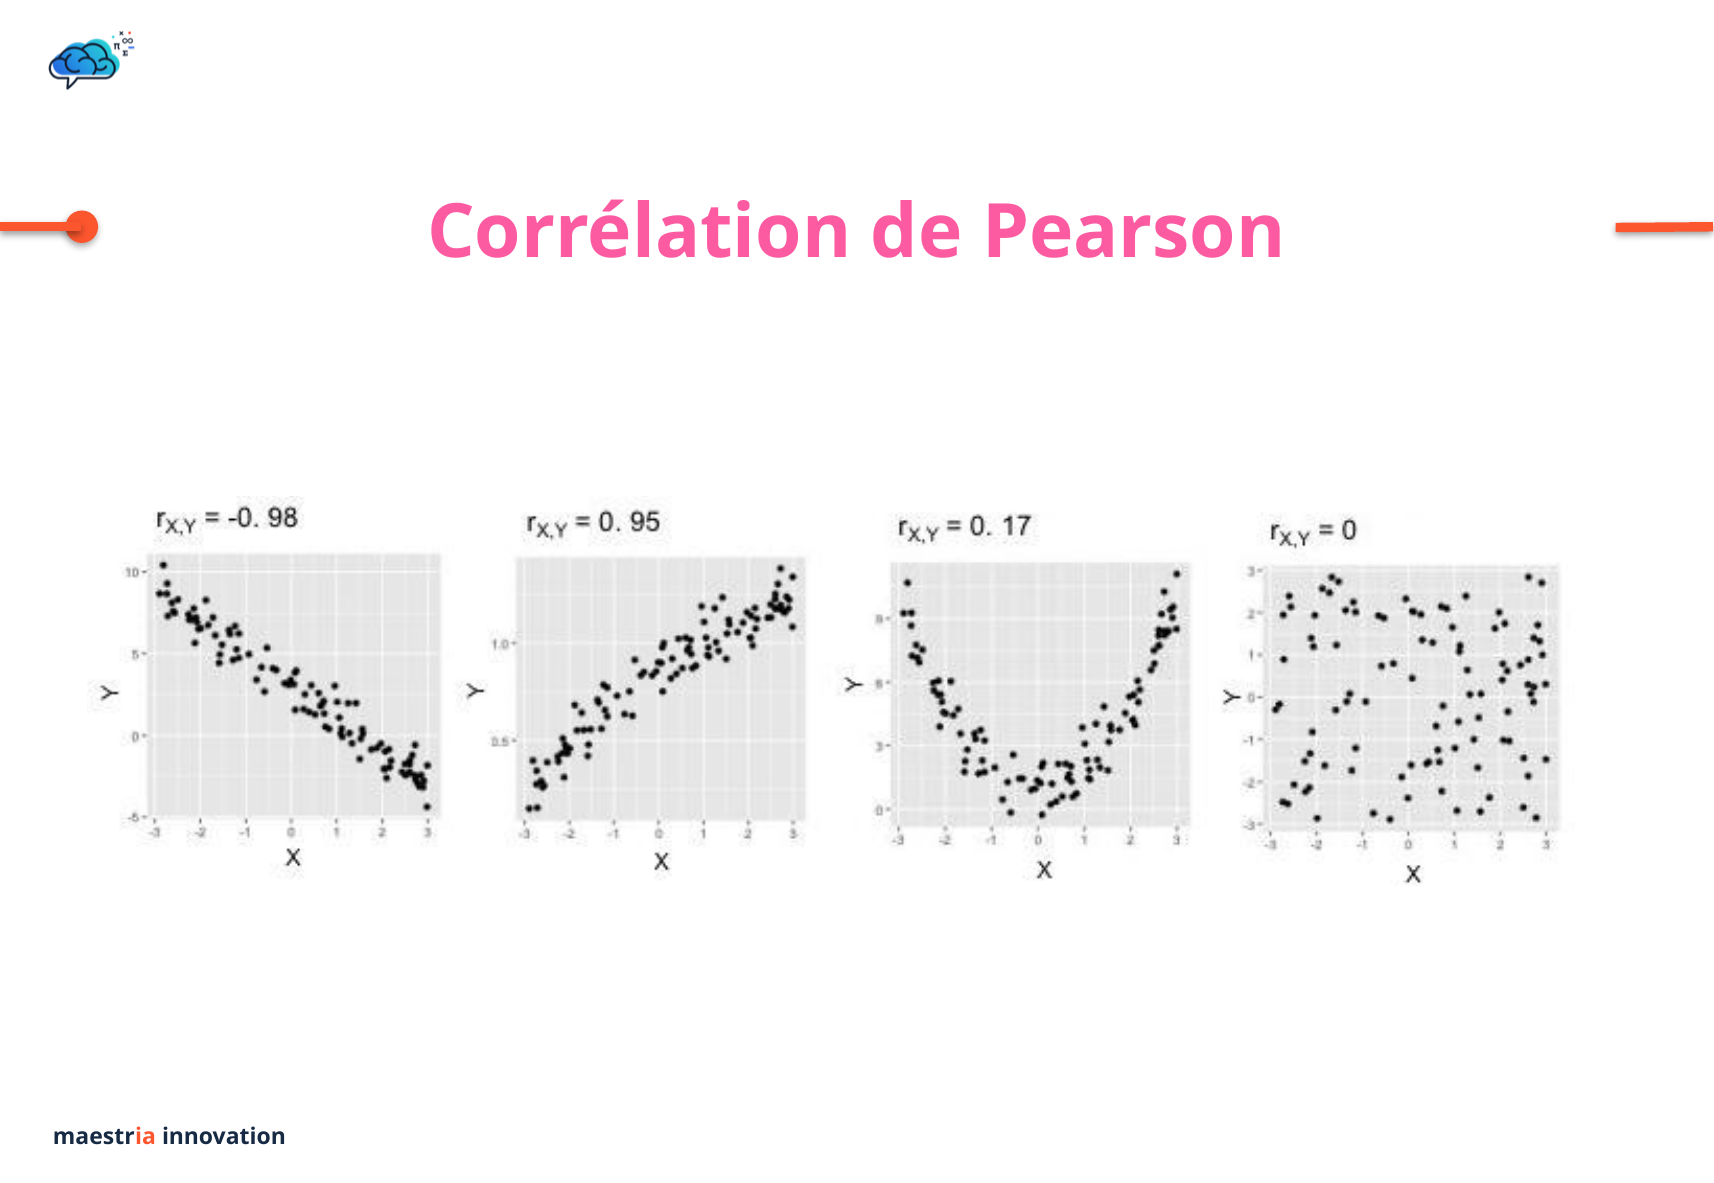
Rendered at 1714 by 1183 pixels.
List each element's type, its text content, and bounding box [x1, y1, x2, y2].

picture [87, 496, 1575, 888]
title Corrélation de Pearson [138, 174, 1575, 270]
picture [46, 29, 139, 92]
